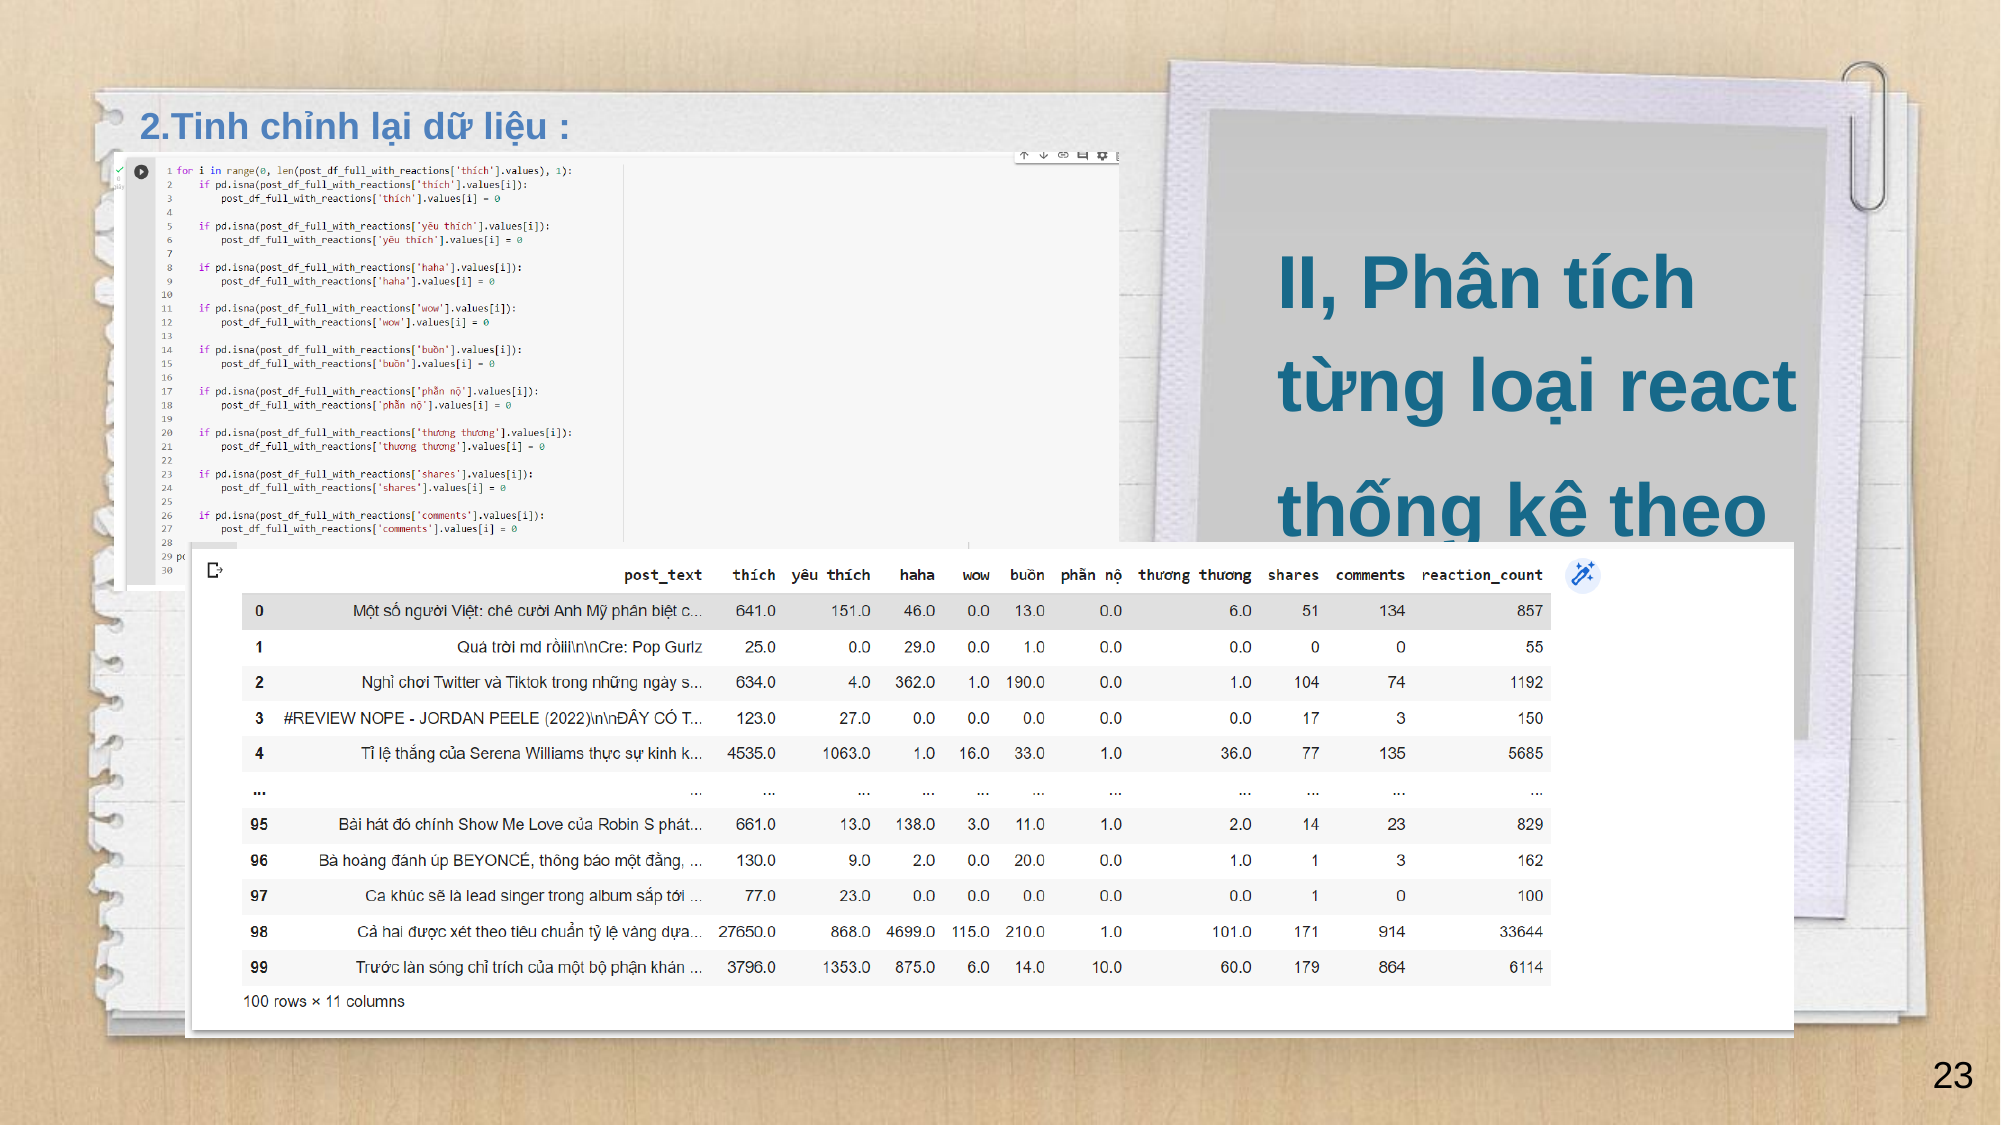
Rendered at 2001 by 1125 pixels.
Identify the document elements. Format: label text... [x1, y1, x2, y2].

picture [0, 0, 2001, 1125]
slide_number 23 [1906, 1022, 2000, 1125]
text_box II, Phân tích từng loại react thống kê theo từng ngày: [1262, 212, 1813, 662]
text_box 2.Tinh chỉnh lại dữ liệu : [125, 87, 1126, 154]
